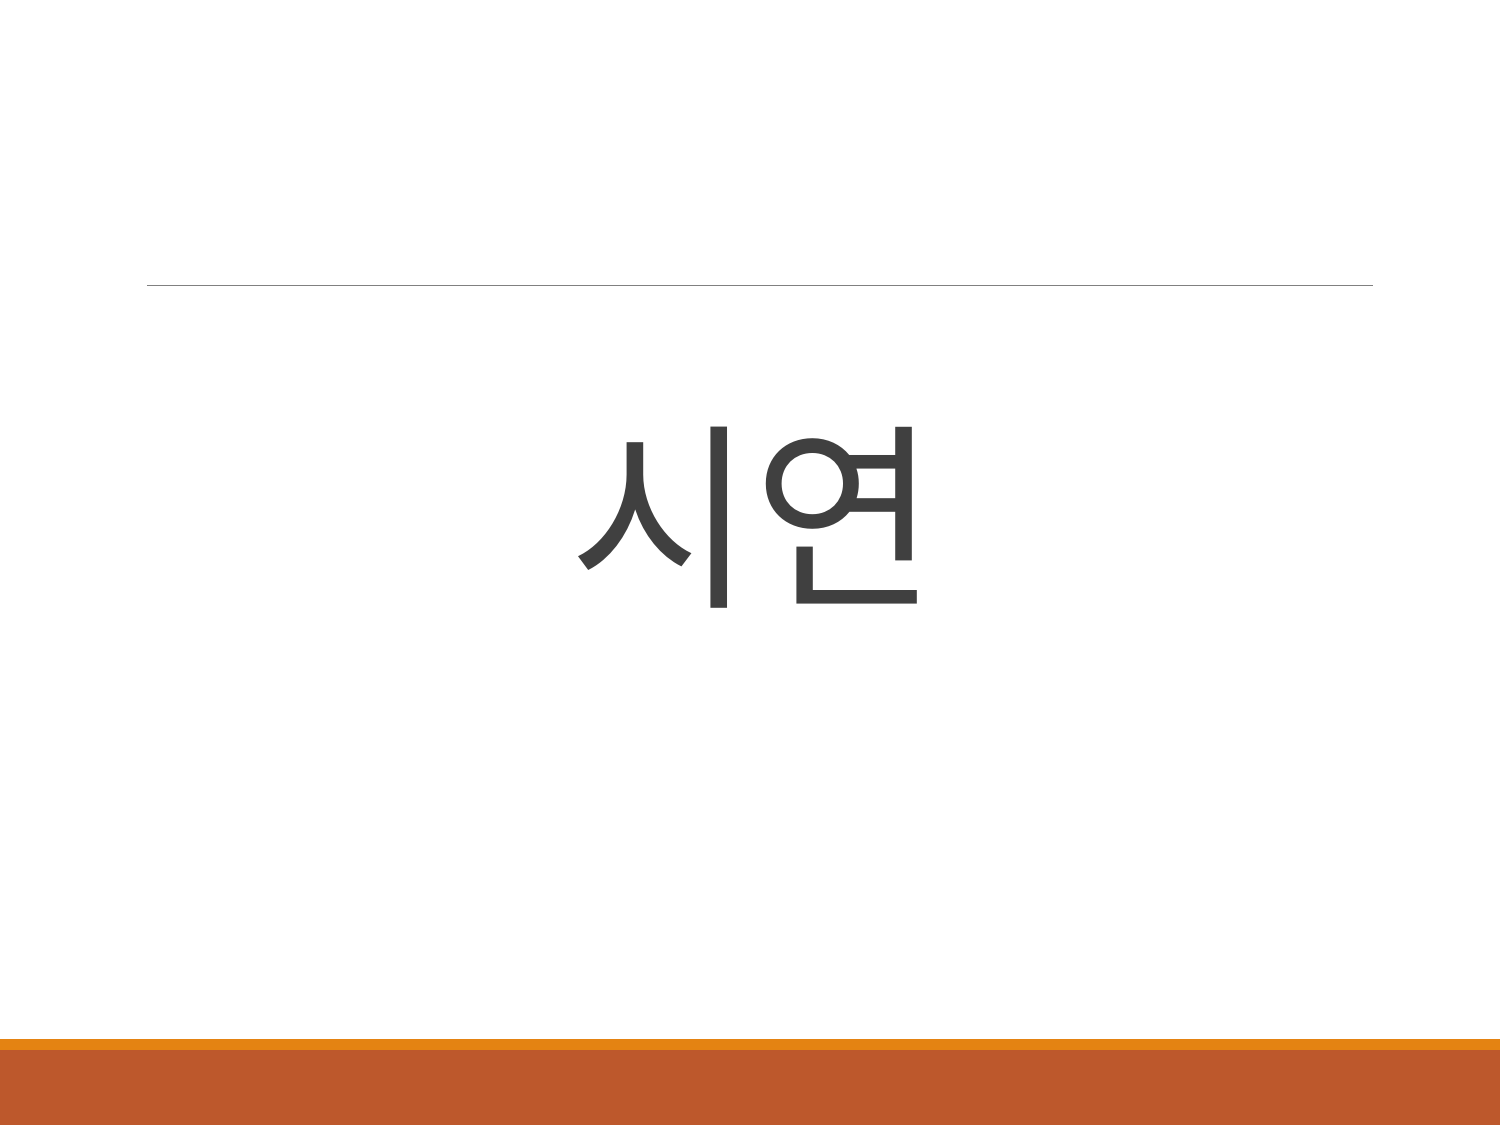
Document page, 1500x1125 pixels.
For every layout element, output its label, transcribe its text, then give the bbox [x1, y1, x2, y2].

list 시연 [135, 302, 1373, 963]
